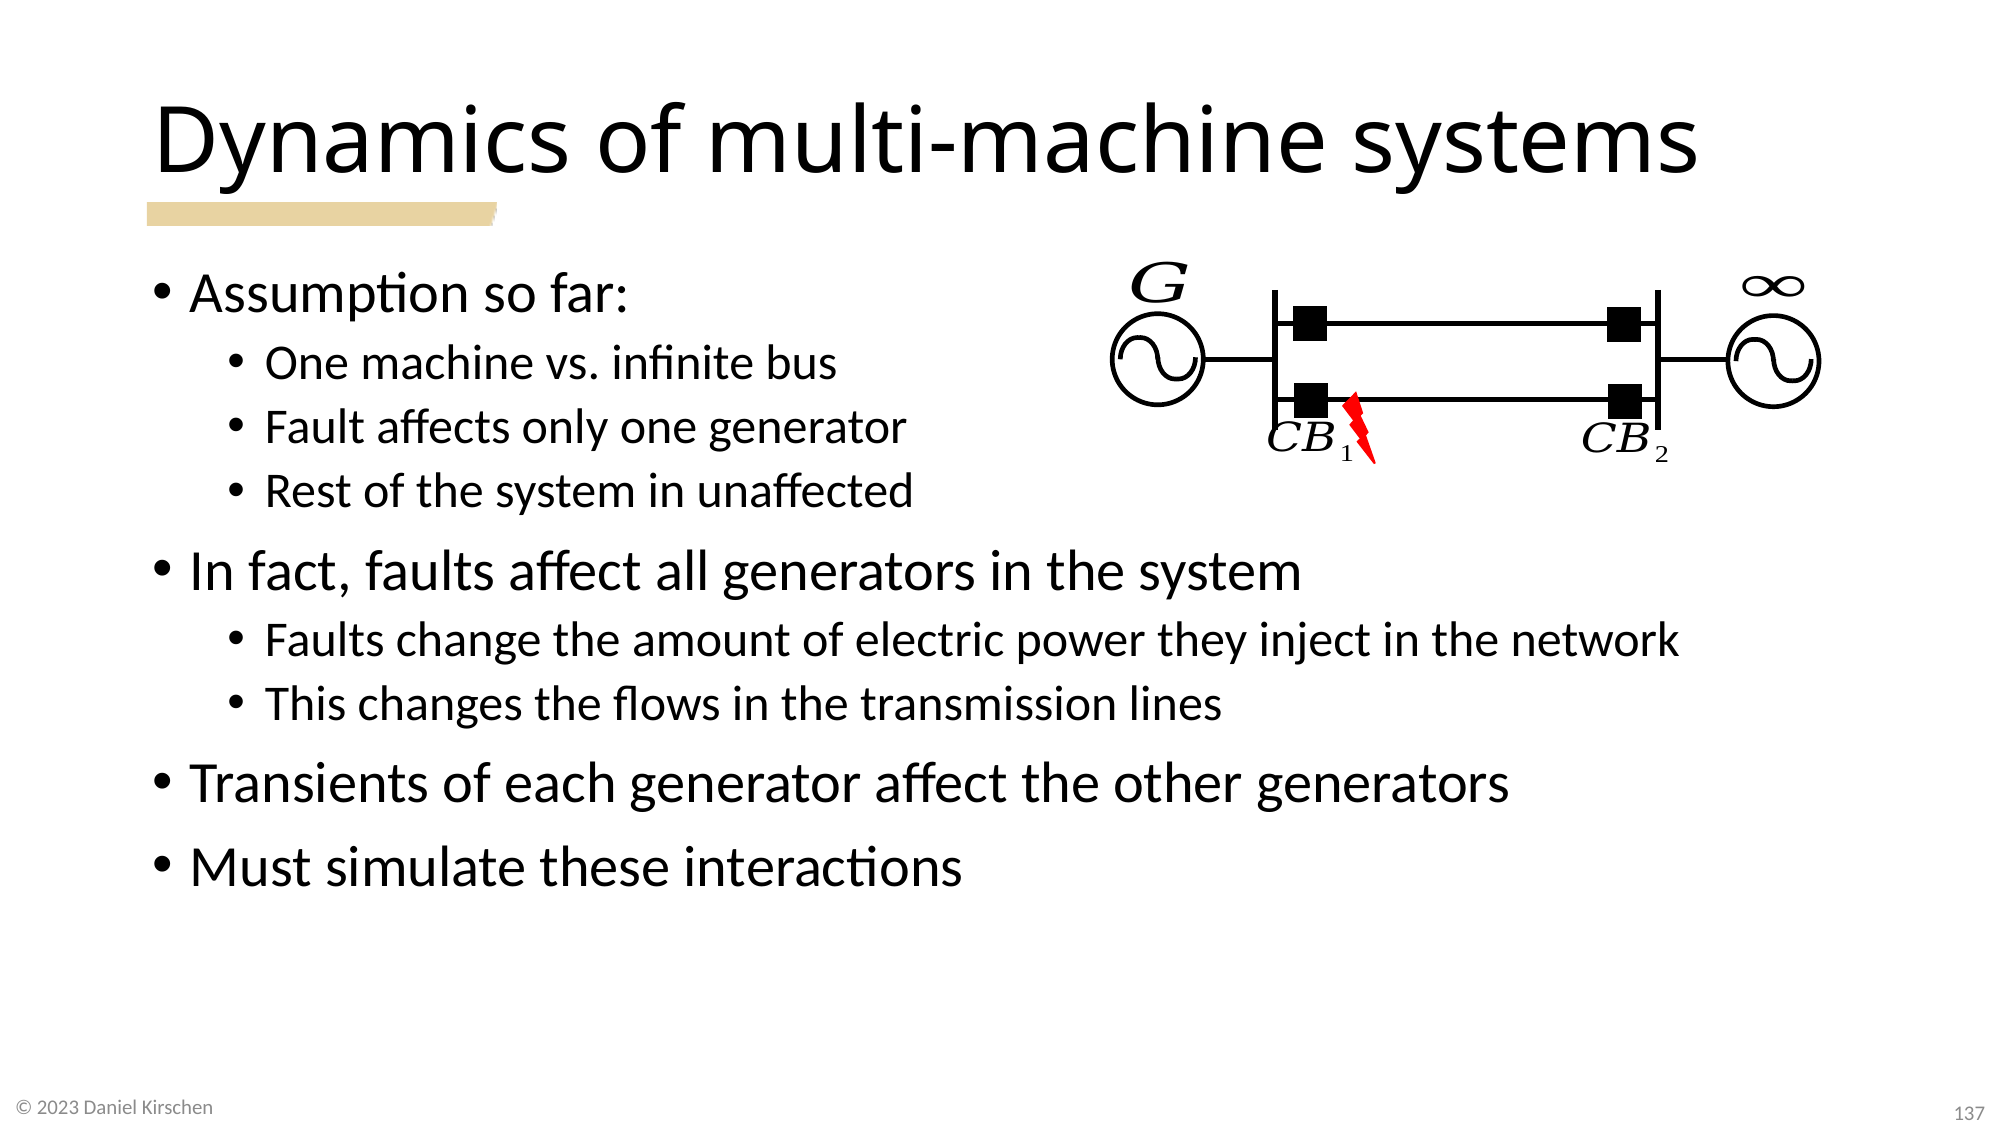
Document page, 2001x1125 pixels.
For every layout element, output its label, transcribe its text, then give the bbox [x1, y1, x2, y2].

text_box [1112, 255, 1819, 468]
slide_number © 2023 Daniel Kirschen [0, 1080, 517, 1125]
slide_number 137 [1550, 1088, 2000, 1125]
list Assumption so far: One machine vs. infinite bus Fault affects only one generator Rest of the system in unaffected In fact, faults affect all generators in the system Faults change the amount of electric power they inject in the network This changes the flows in the transmission lines Transients of each generator affect the other generators Must simulate these interactions [137, 255, 1863, 1014]
title Dynamics of multi-machine systems [137, 59, 1863, 226]
